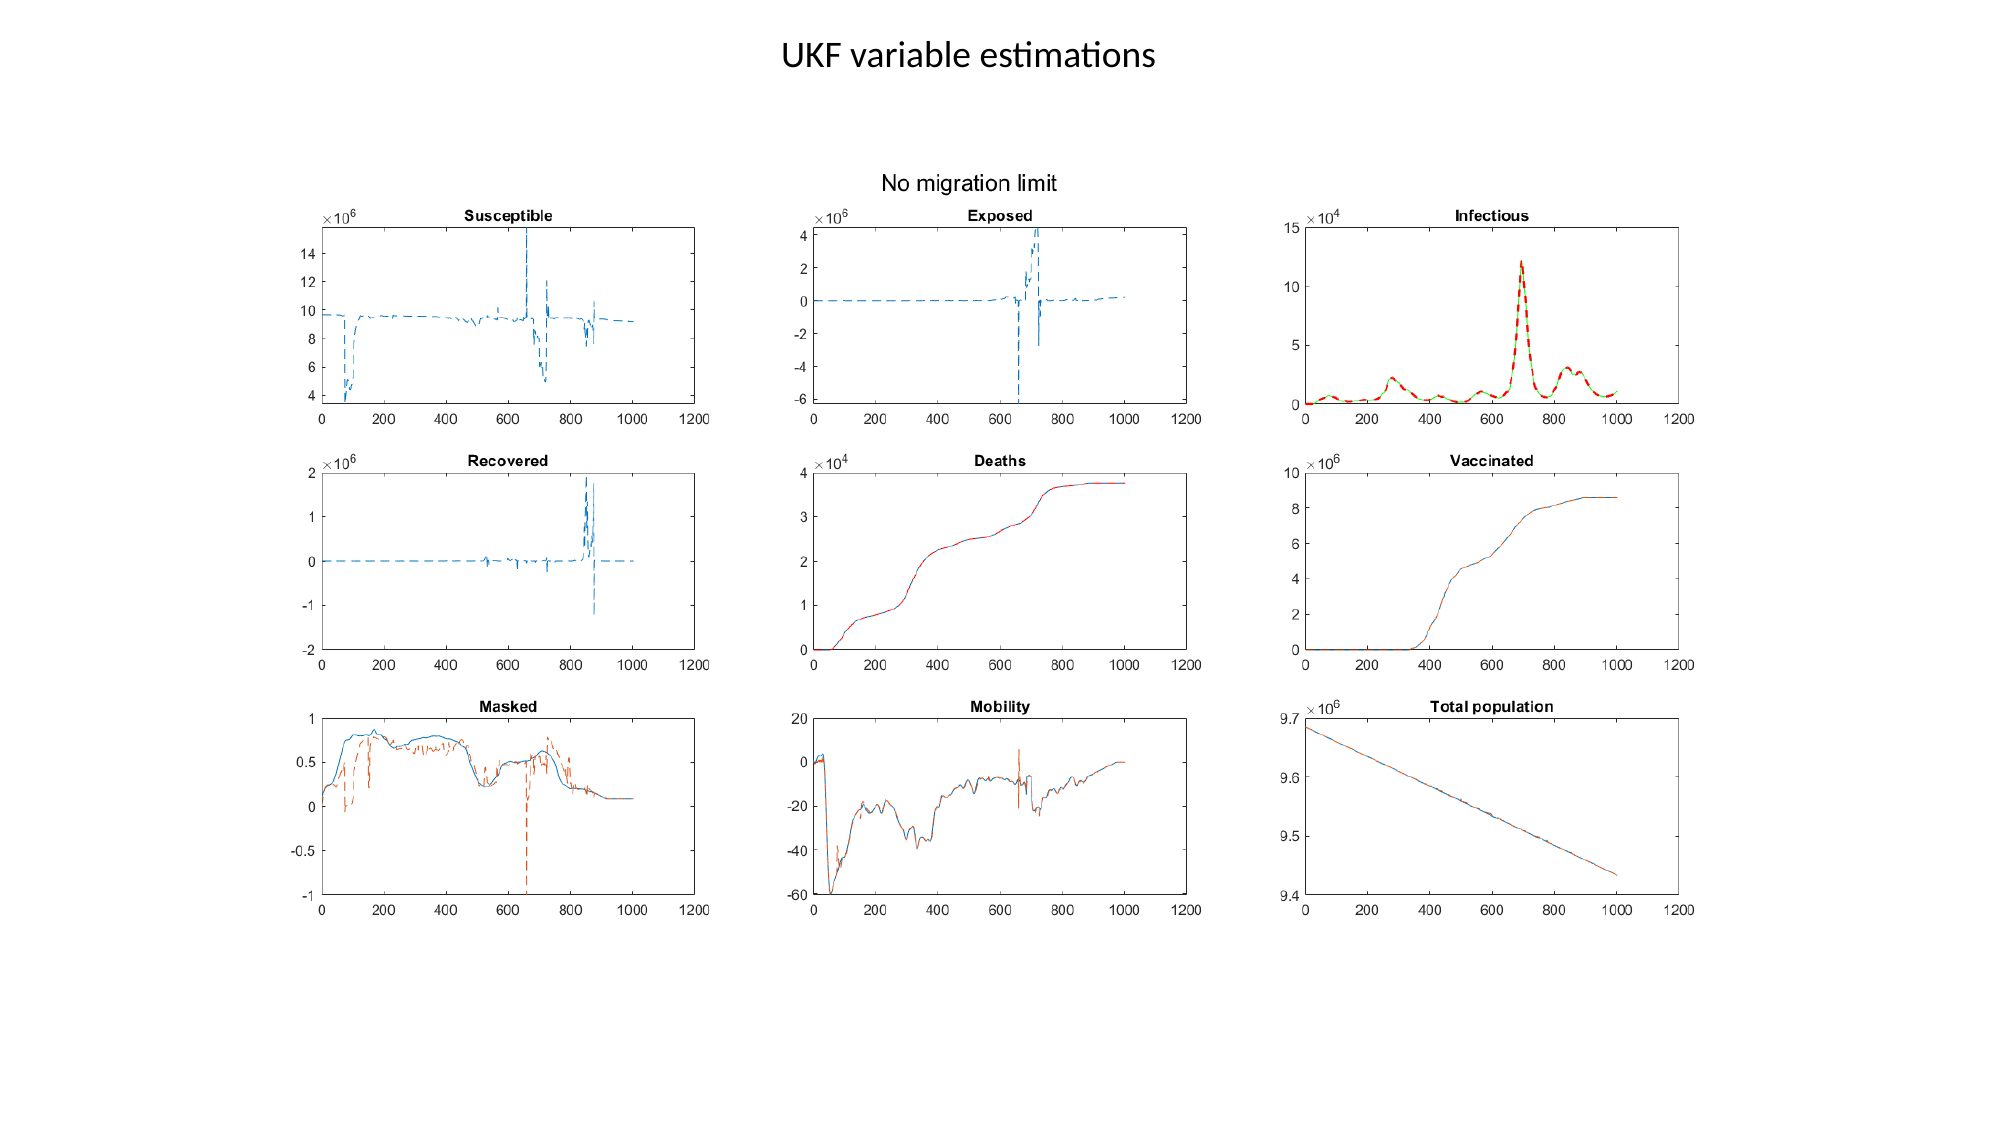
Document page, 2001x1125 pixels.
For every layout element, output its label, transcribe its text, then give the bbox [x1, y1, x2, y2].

picture [143, 140, 1794, 985]
text_box UKF variable estimations [766, 22, 1172, 83]
